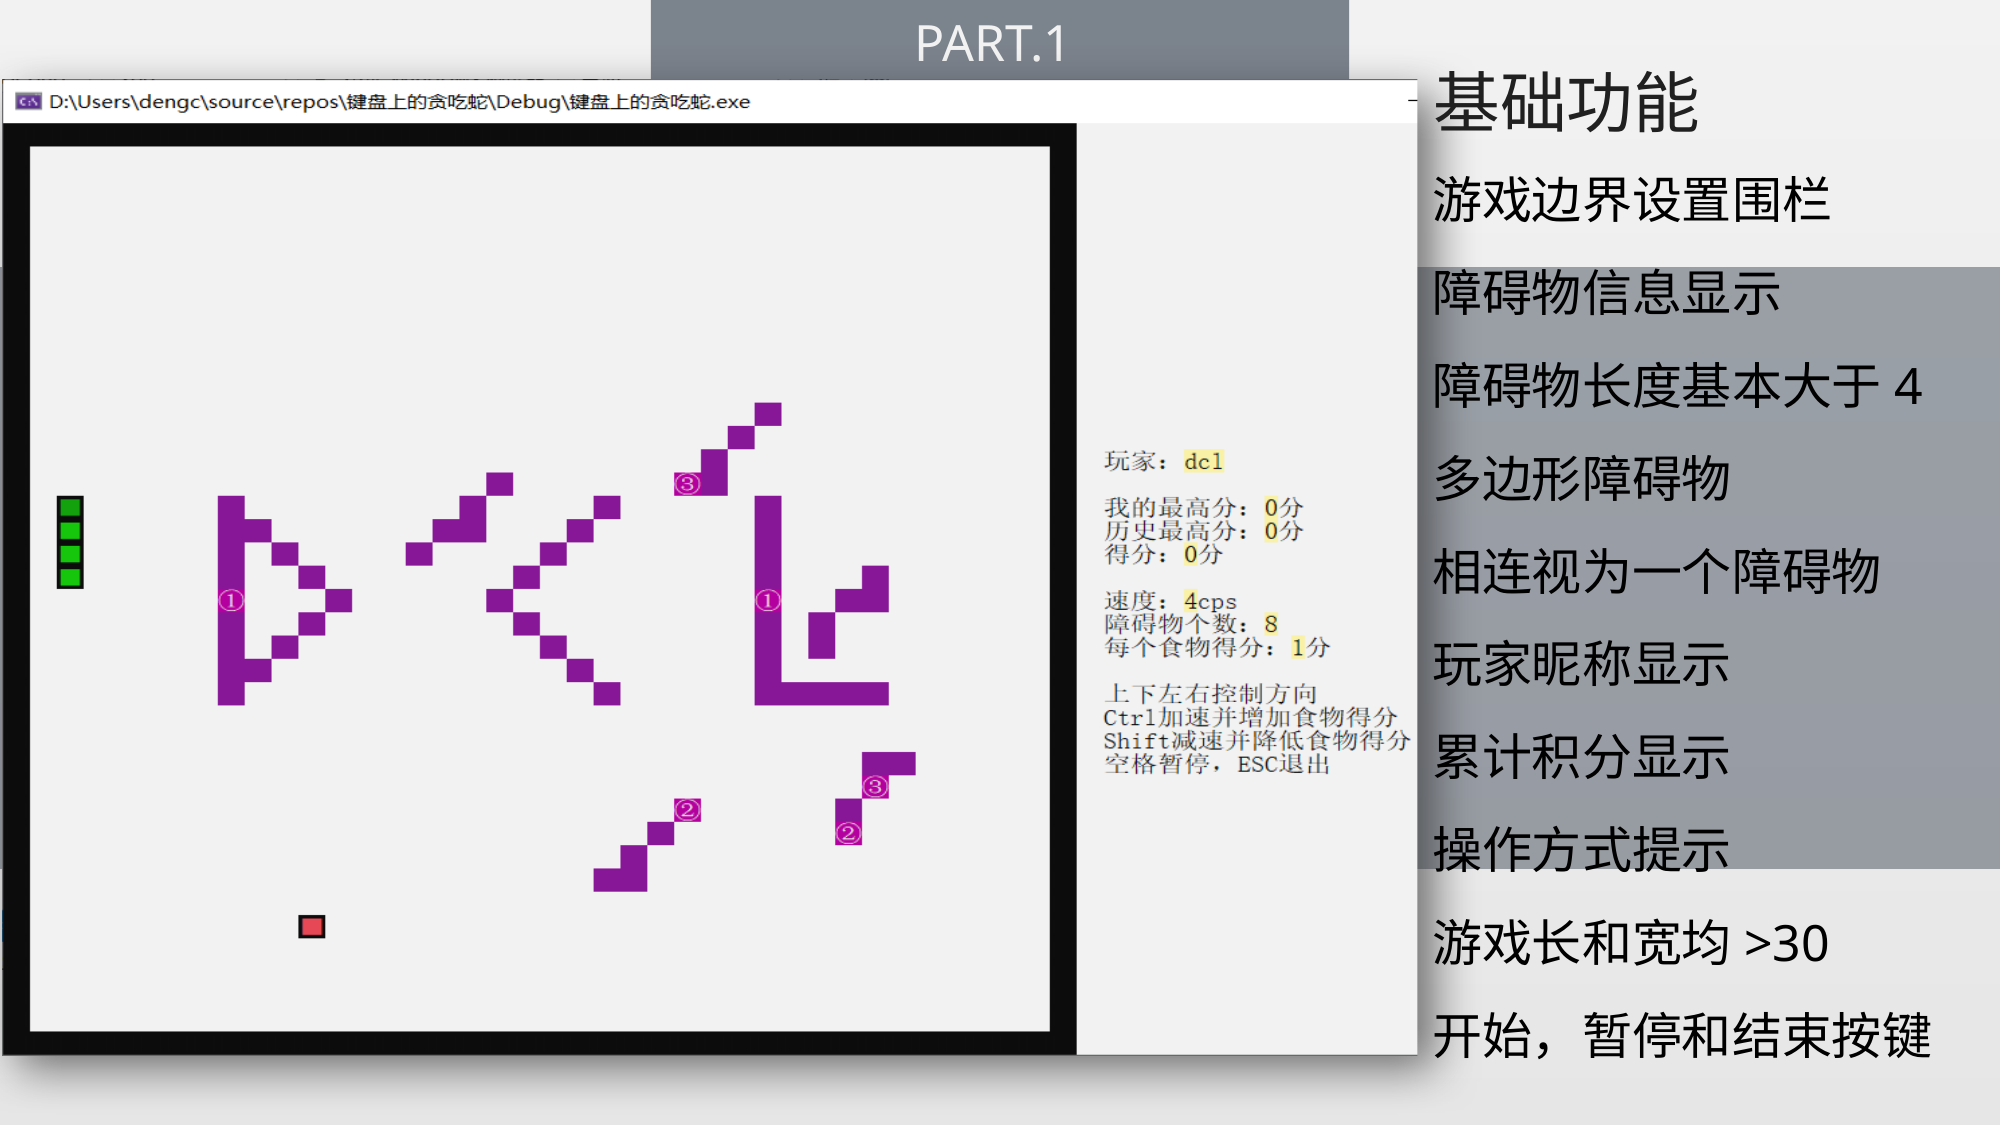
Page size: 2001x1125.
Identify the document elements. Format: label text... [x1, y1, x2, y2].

picture [0, 79, 1418, 1056]
list 游戏边界设置围栏 障碍物信息显示 障碍物长度基本大于4 多边形障碍物 相连视为一个障碍物 玩家昵称显示 累计积分显示 操作方式提示 游戏长和宽均>30 开始，暂停和结束按键 [1418, 149, 2000, 1056]
text_box PART.1 [899, 3, 1100, 61]
title 基础功能 [1418, 41, 1744, 149]
